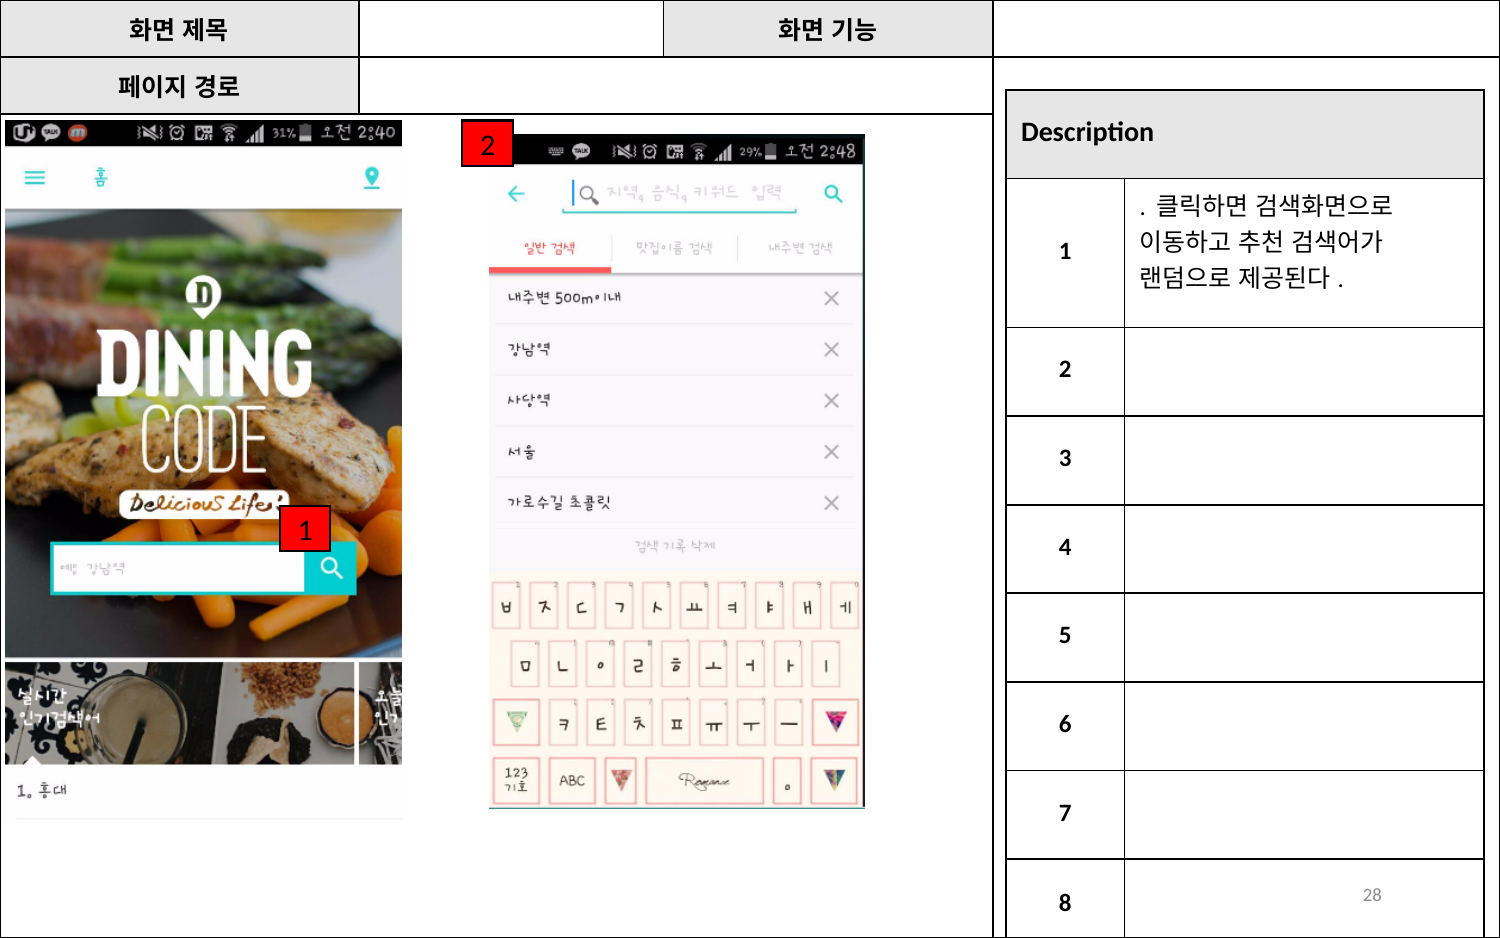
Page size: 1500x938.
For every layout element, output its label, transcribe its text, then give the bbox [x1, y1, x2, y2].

table_cell [360, 58, 992, 113]
slide_number 28 [1059, 868, 1397, 919]
table_cell [1125, 417, 1483, 504]
table_header [994, 1, 1499, 56]
table_cell [1125, 860, 1483, 938]
table_cell . 클릭하면 검색화면으로 이동하고 추천 검색어가 랜덤으로 제공된다. [1125, 179, 1483, 327]
table_header 화면 제목 [1, 1, 358, 56]
table_cell 페이지 경로 [1, 58, 358, 113]
table_cell 6 [1007, 683, 1124, 770]
table_cell [1125, 594, 1483, 681]
table_cell [1125, 771, 1483, 858]
table_cell 4 [1007, 506, 1124, 592]
table_cell [1125, 328, 1483, 415]
table_cell 3 [1007, 417, 1124, 504]
table_cell [1, 115, 992, 937]
table_cell [1125, 506, 1483, 592]
table_cell [994, 58, 1499, 937]
table_cell [1125, 683, 1483, 770]
table_cell 7 [1007, 771, 1124, 858]
table_header Description [1007, 91, 1483, 178]
text_box 2 [461, 119, 514, 167]
table_cell 2 [1007, 328, 1124, 415]
picture [489, 134, 865, 809]
table_cell 5 [1007, 594, 1124, 681]
table_header [360, 1, 663, 56]
picture [5, 120, 402, 823]
table_cell 1 [1007, 179, 1124, 327]
table_cell 8 [1007, 860, 1124, 938]
table_header 화면 기능 [664, 1, 992, 56]
